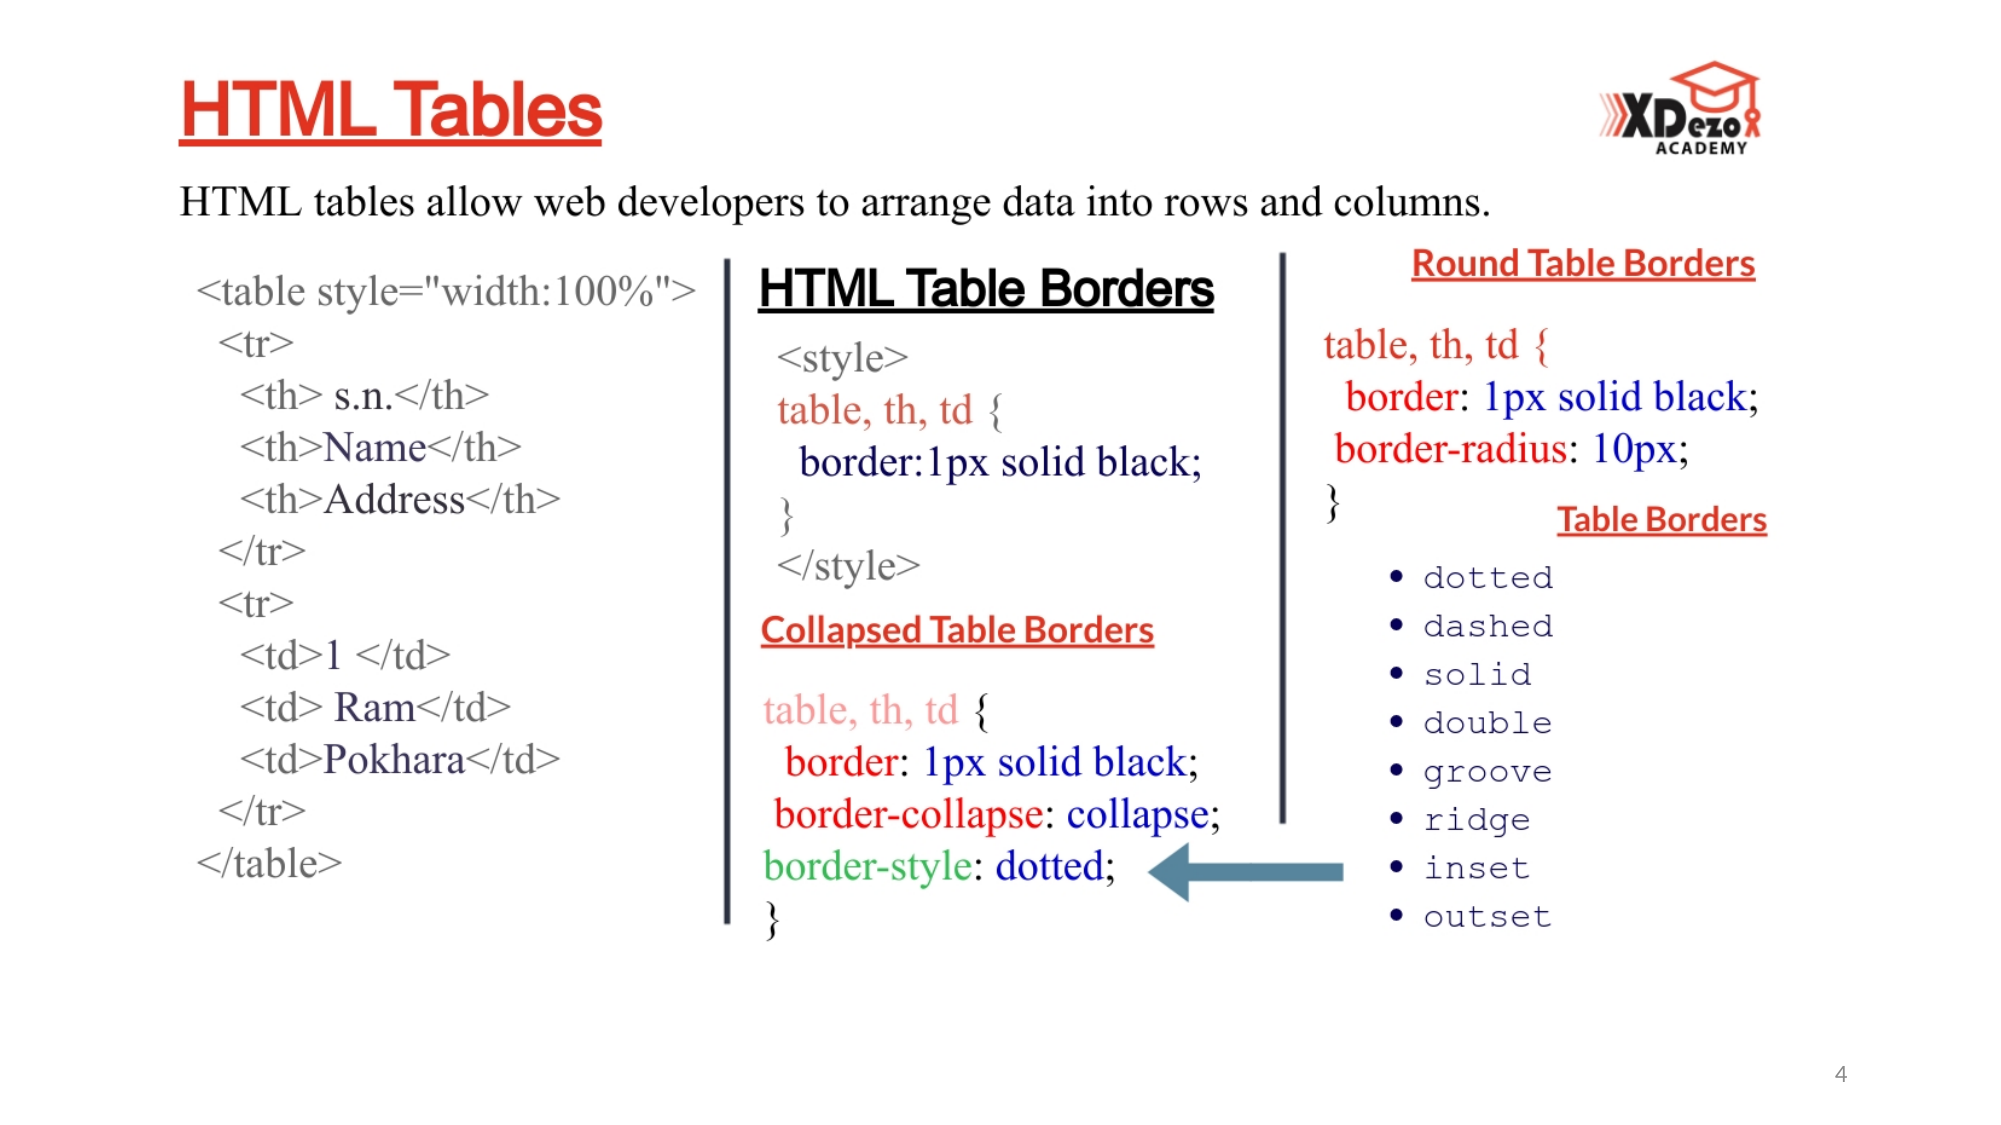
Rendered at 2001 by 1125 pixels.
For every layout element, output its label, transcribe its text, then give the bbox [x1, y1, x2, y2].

picture [140, 45, 1791, 974]
slide_number 4 [1412, 1042, 1863, 1103]
